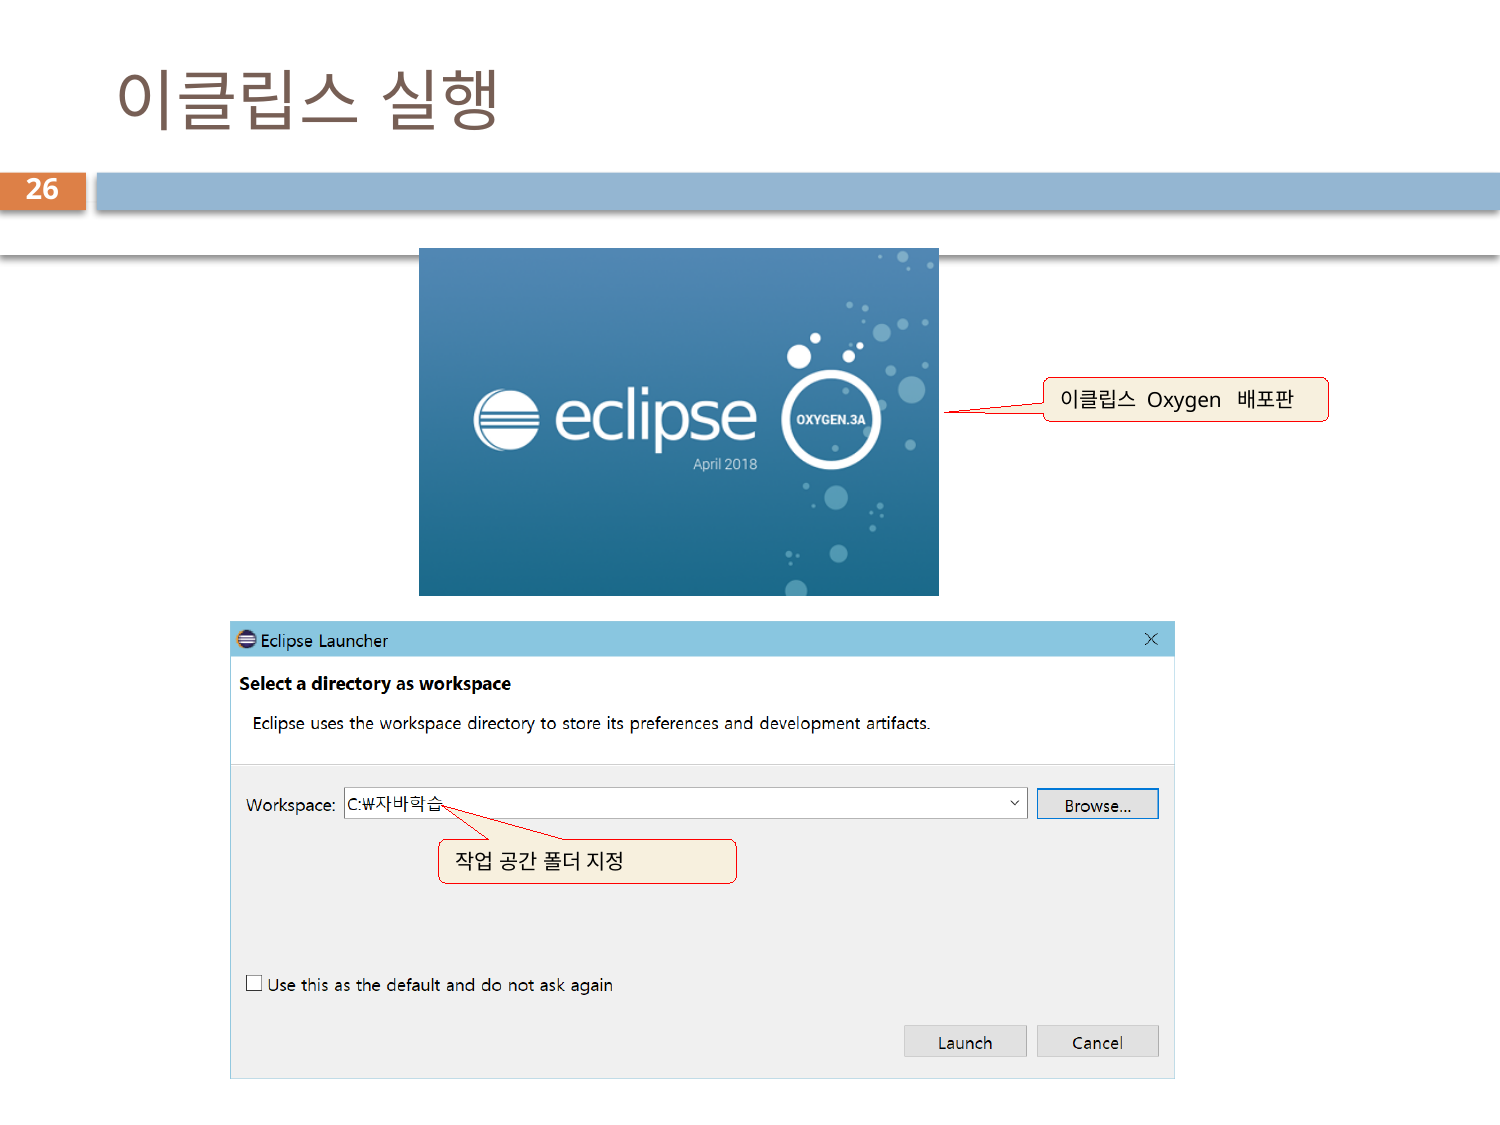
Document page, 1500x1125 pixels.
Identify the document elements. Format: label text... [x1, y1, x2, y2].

picture [229, 621, 1176, 1079]
picture [418, 247, 940, 596]
text_box 이클립스 Oxygen 배포판 [946, 377, 1329, 422]
slide_number 26 [0, 170, 87, 211]
title 이클립스 실행 [99, 37, 1438, 161]
